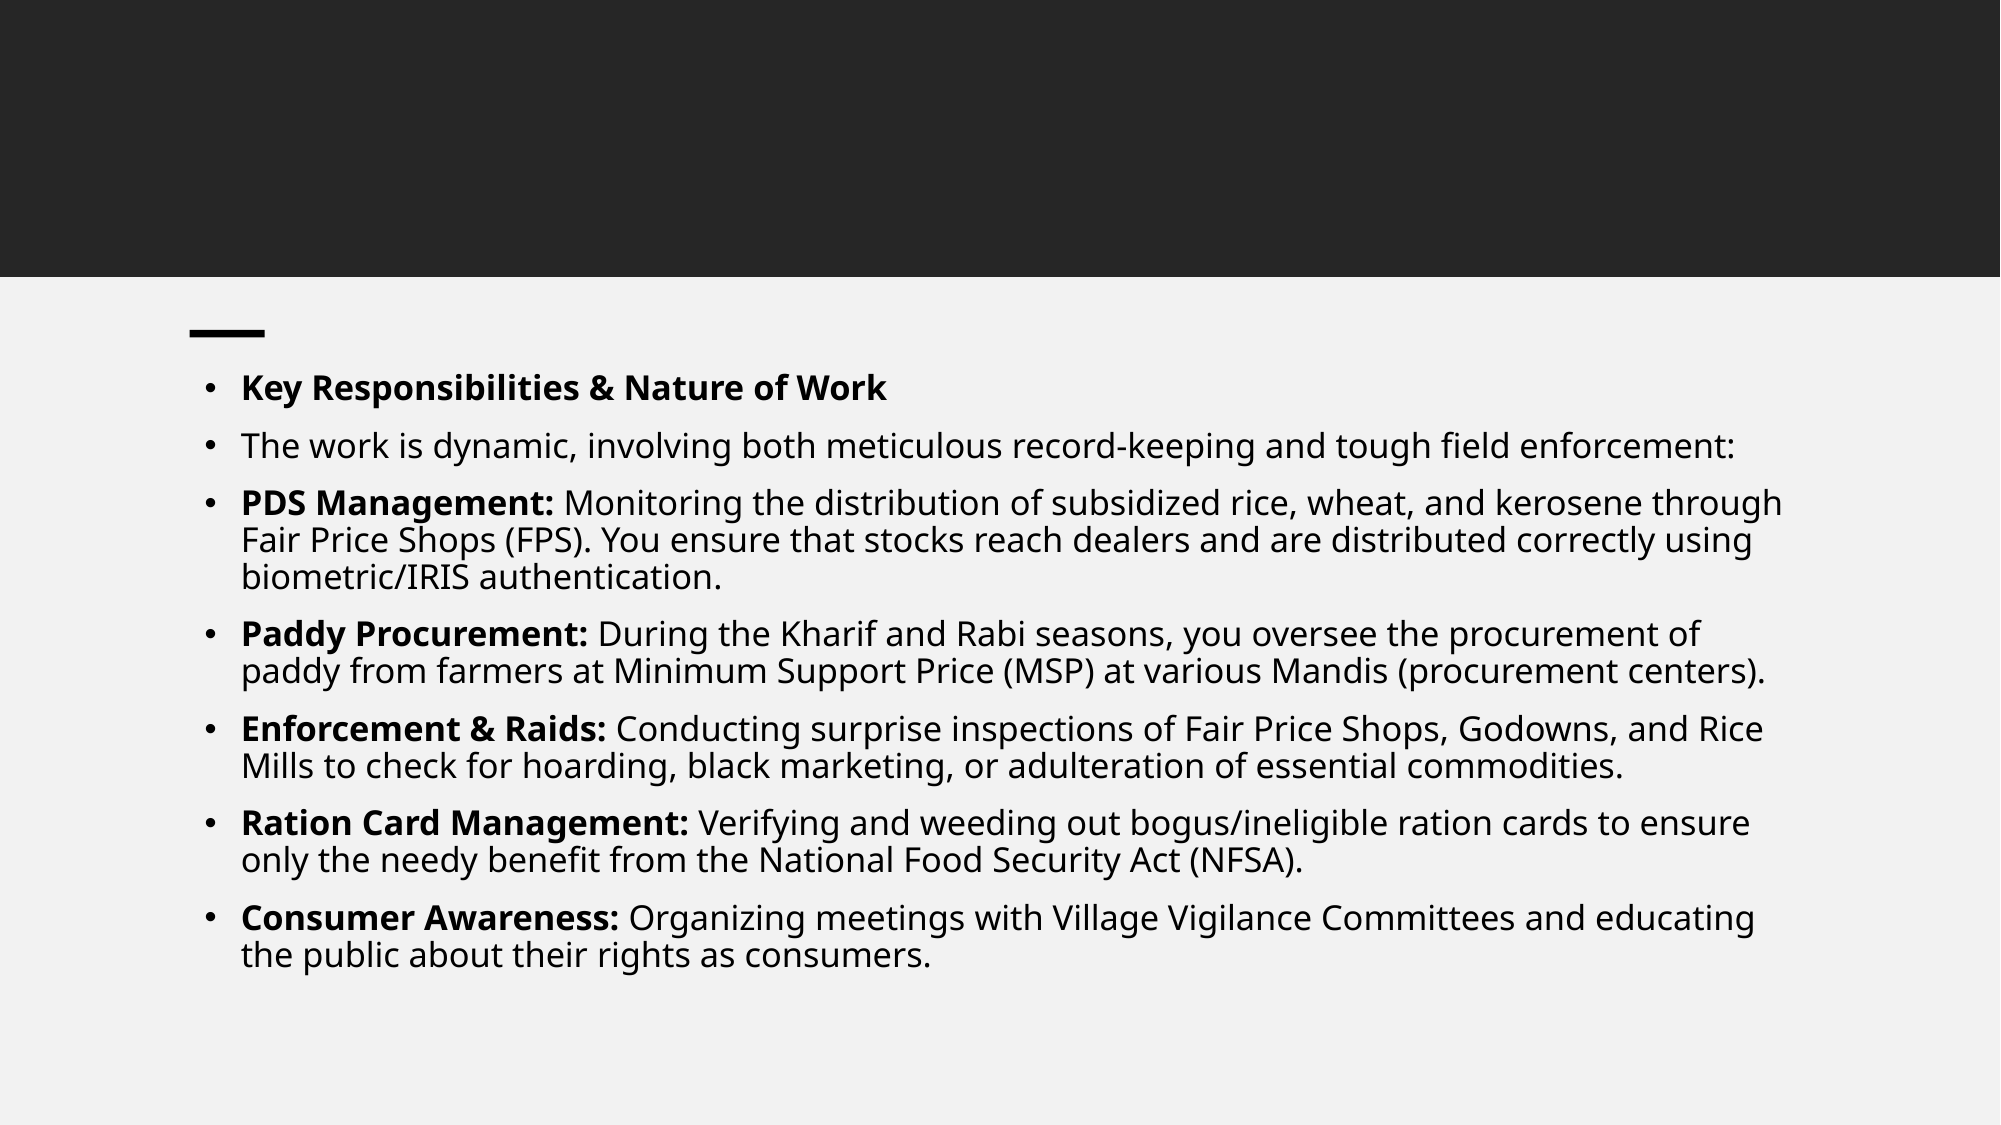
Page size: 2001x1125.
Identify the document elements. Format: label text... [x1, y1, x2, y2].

text_box [188, 328, 266, 339]
text_box [0, 0, 2000, 275]
text_box [0, 275, 2000, 1125]
list Key Responsibilities & Nature of Work The work is dynamic, involving both meticulous record-keeping and tough field enforcement: PDS Management: Monitoring the distribution of subsidized rice, wheat, and kerosene through Fair Price Shops (FPS). You ensure that stocks reach dealers and are distributed correctly using biometric/IRIS authentication. Paddy Procurement: During the Kharif and Rabi seasons, you oversee the procurement of paddy from farmers at Minimum Support Price (MSP) at various Mandis (procurement centers). Enforcement & Raids: Conducting surprise inspections of Fair Price Shops, Godowns, and Rice Mills to check for hoarding, black marketing, or adulteration of essential commodities. Ration Card Management: Verifying and weeding out bogus/ineligible ration cards to ensure only the needy benefit from the National Food Security Act (NFSA). Consumer Awareness: Organizing meetings with Village Vigilance Committees and educating the public about their rights as consumers. [189, 363, 1811, 1014]
